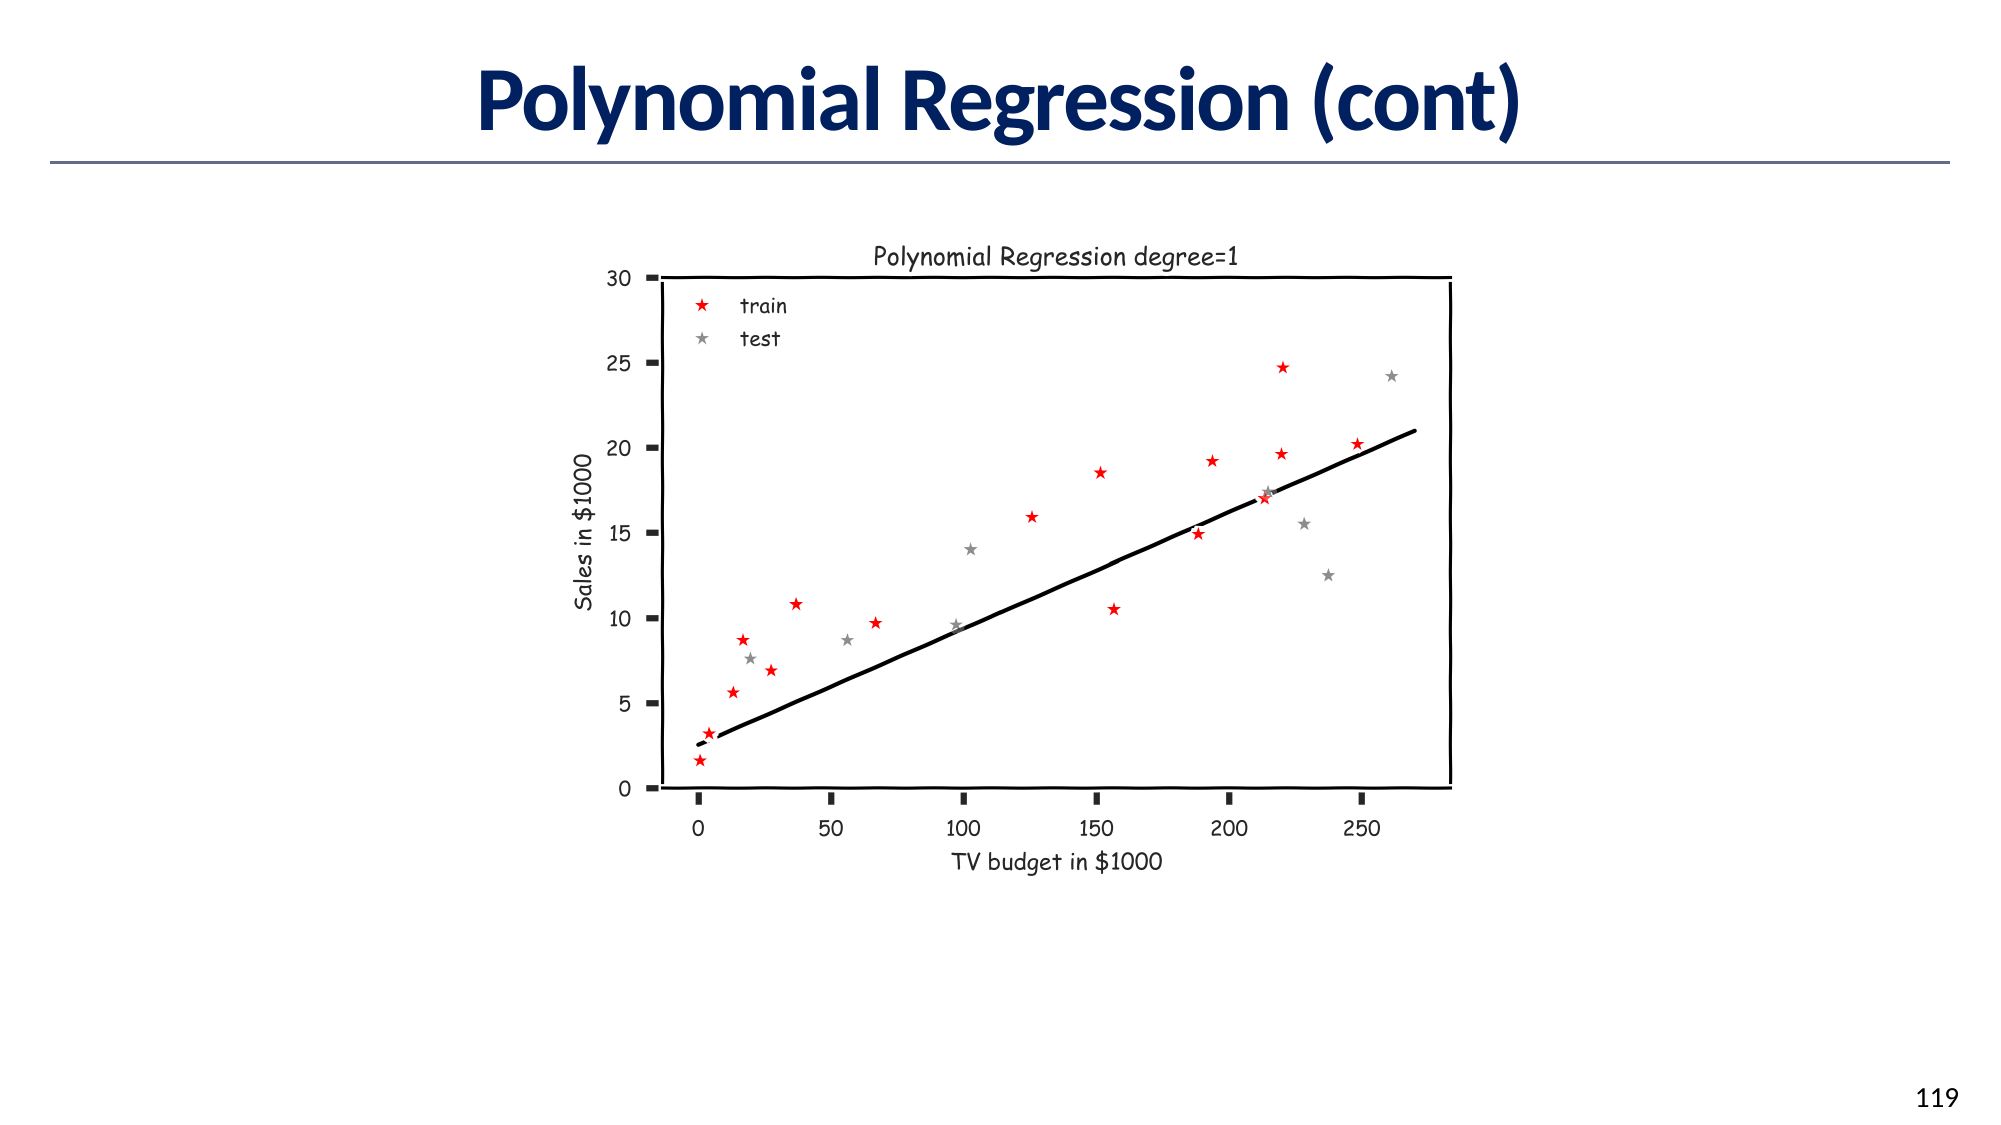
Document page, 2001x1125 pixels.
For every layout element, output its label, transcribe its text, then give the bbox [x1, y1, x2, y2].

picture [437, 187, 1563, 938]
slide_number 119 [1899, 1071, 2000, 1125]
title Polynomial Regression (cont) [99, 24, 1900, 163]
